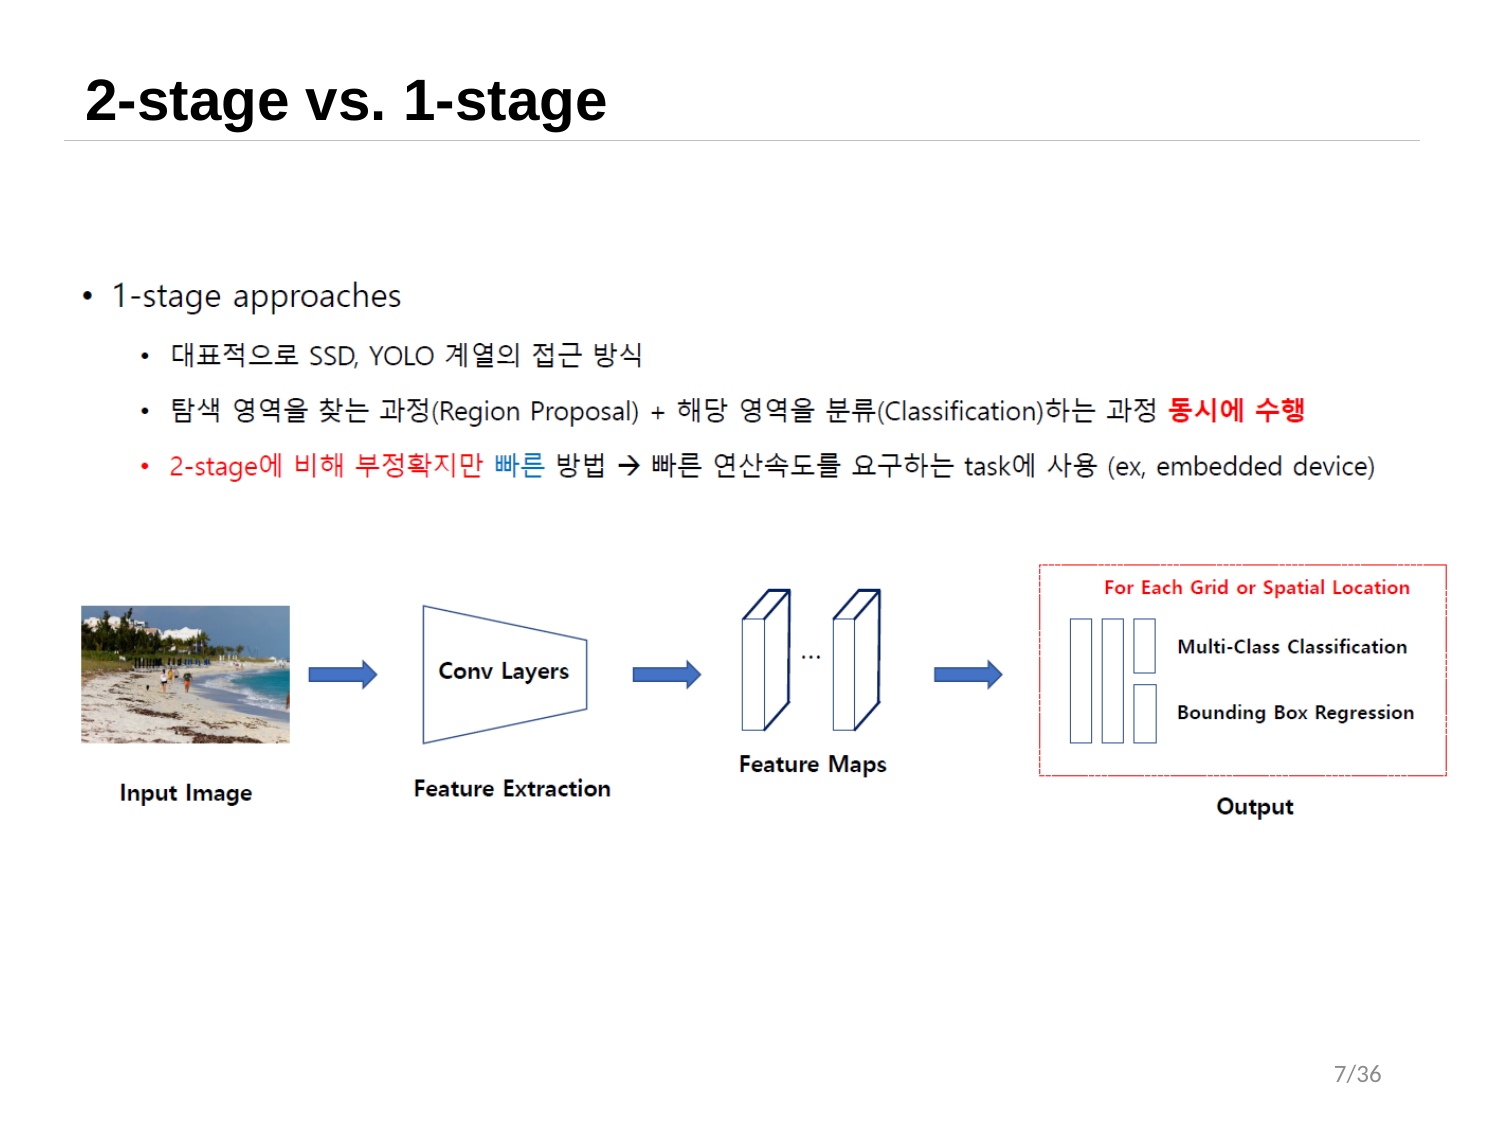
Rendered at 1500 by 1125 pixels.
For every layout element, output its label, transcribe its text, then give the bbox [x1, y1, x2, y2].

picture [40, 271, 1469, 824]
slide_number 7 [1059, 1042, 1397, 1103]
text_box 2-stage vs. 1-stage [70, 54, 624, 140]
